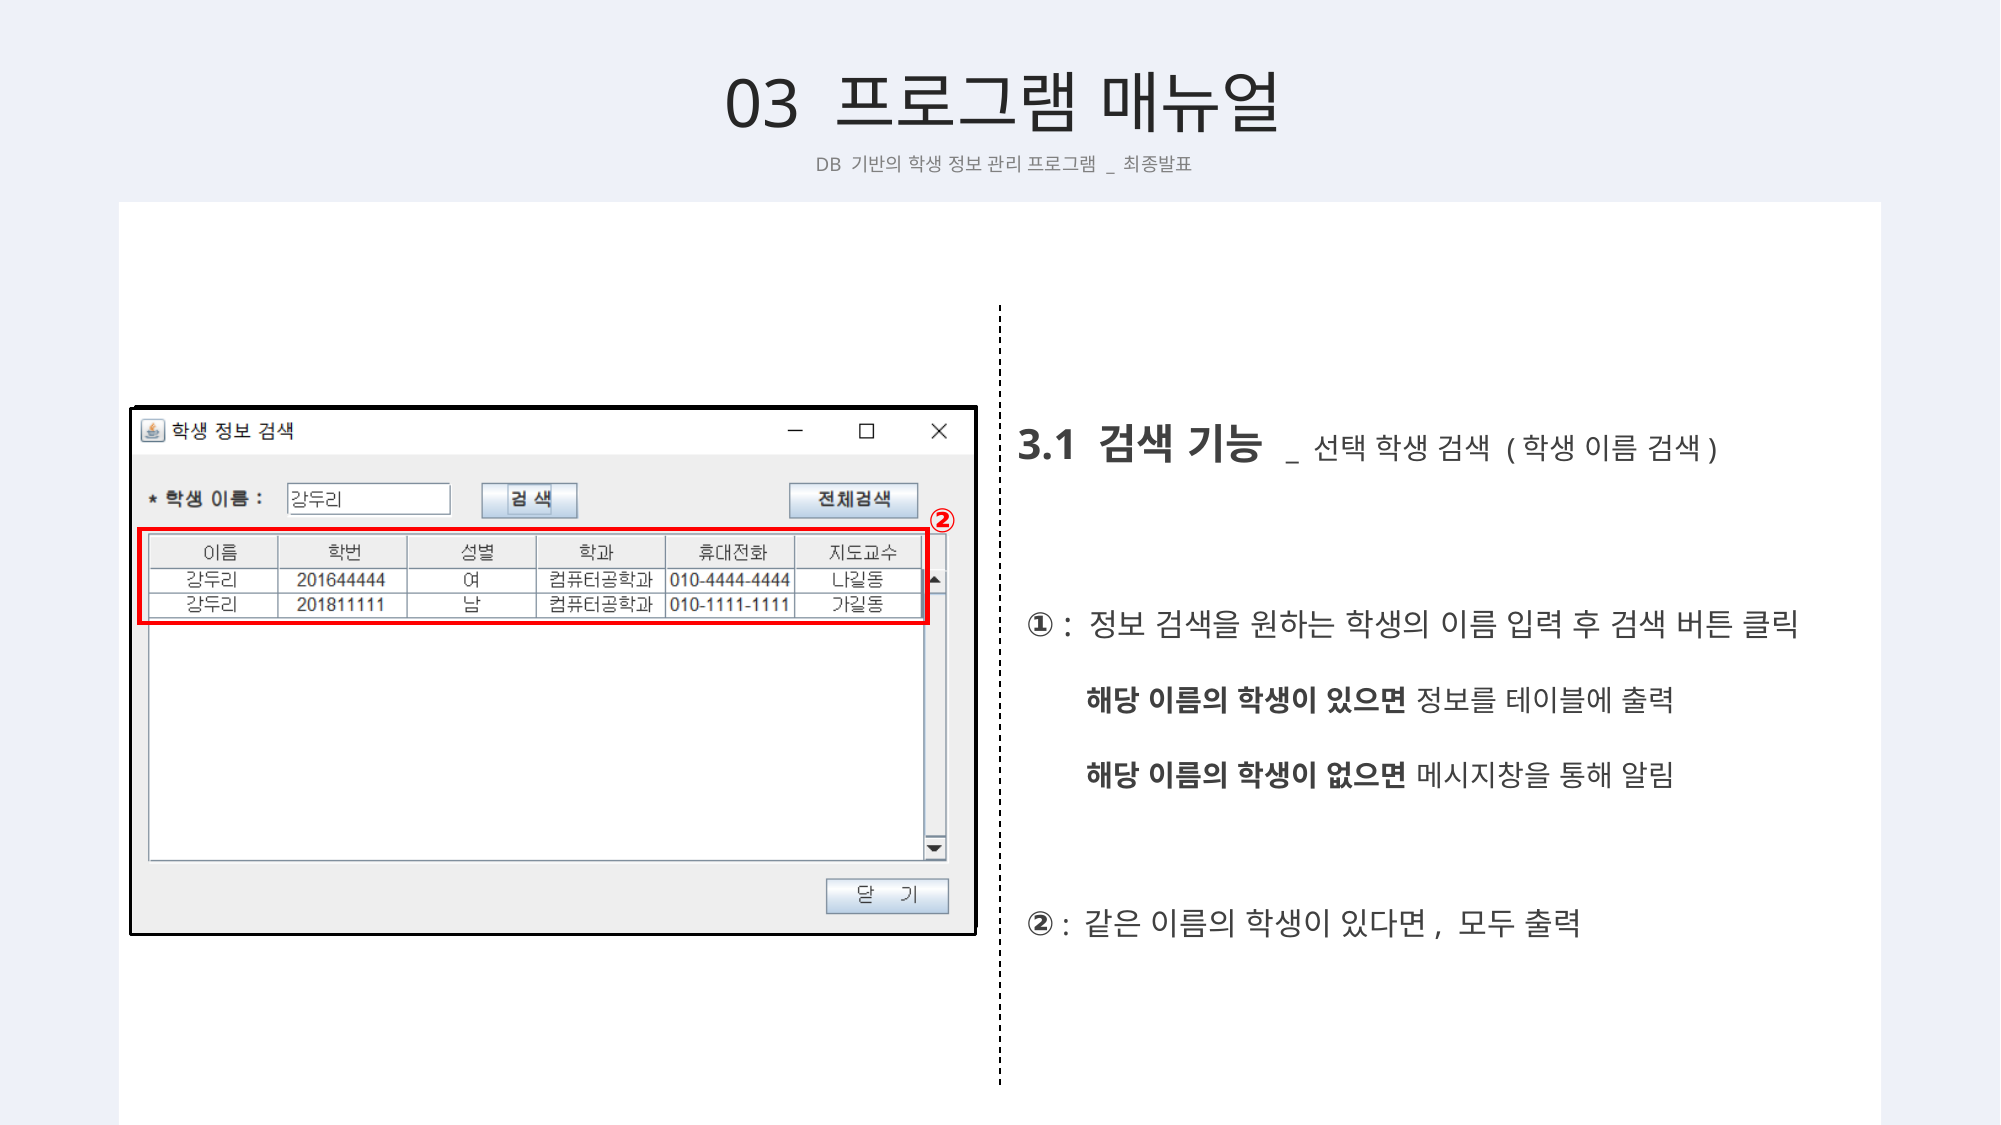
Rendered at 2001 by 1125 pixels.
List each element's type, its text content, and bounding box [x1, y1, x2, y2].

text_box 03 프로그램 매뉴얼 DB 기반의 학생 정보 관리 프로그램 _ 최종발표 [555, 13, 1453, 183]
text_box 3.1 검색 기능 _ 선택 학생 검색 (학생 이름 검색) ① : 정보 검색을 원하는 학생의 이름 입력 후 검색 버튼 클릭 해당 이름의 학생이 있으면 정보를 테이블에 출력 해당 이름의 학생이 없으면 메시지창을 통해 알림 ② : 같은 이름의 학생이 있다면, 모두 출력 [1002, 385, 1903, 950]
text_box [132, 409, 975, 934]
text_box [118, 201, 1882, 1125]
